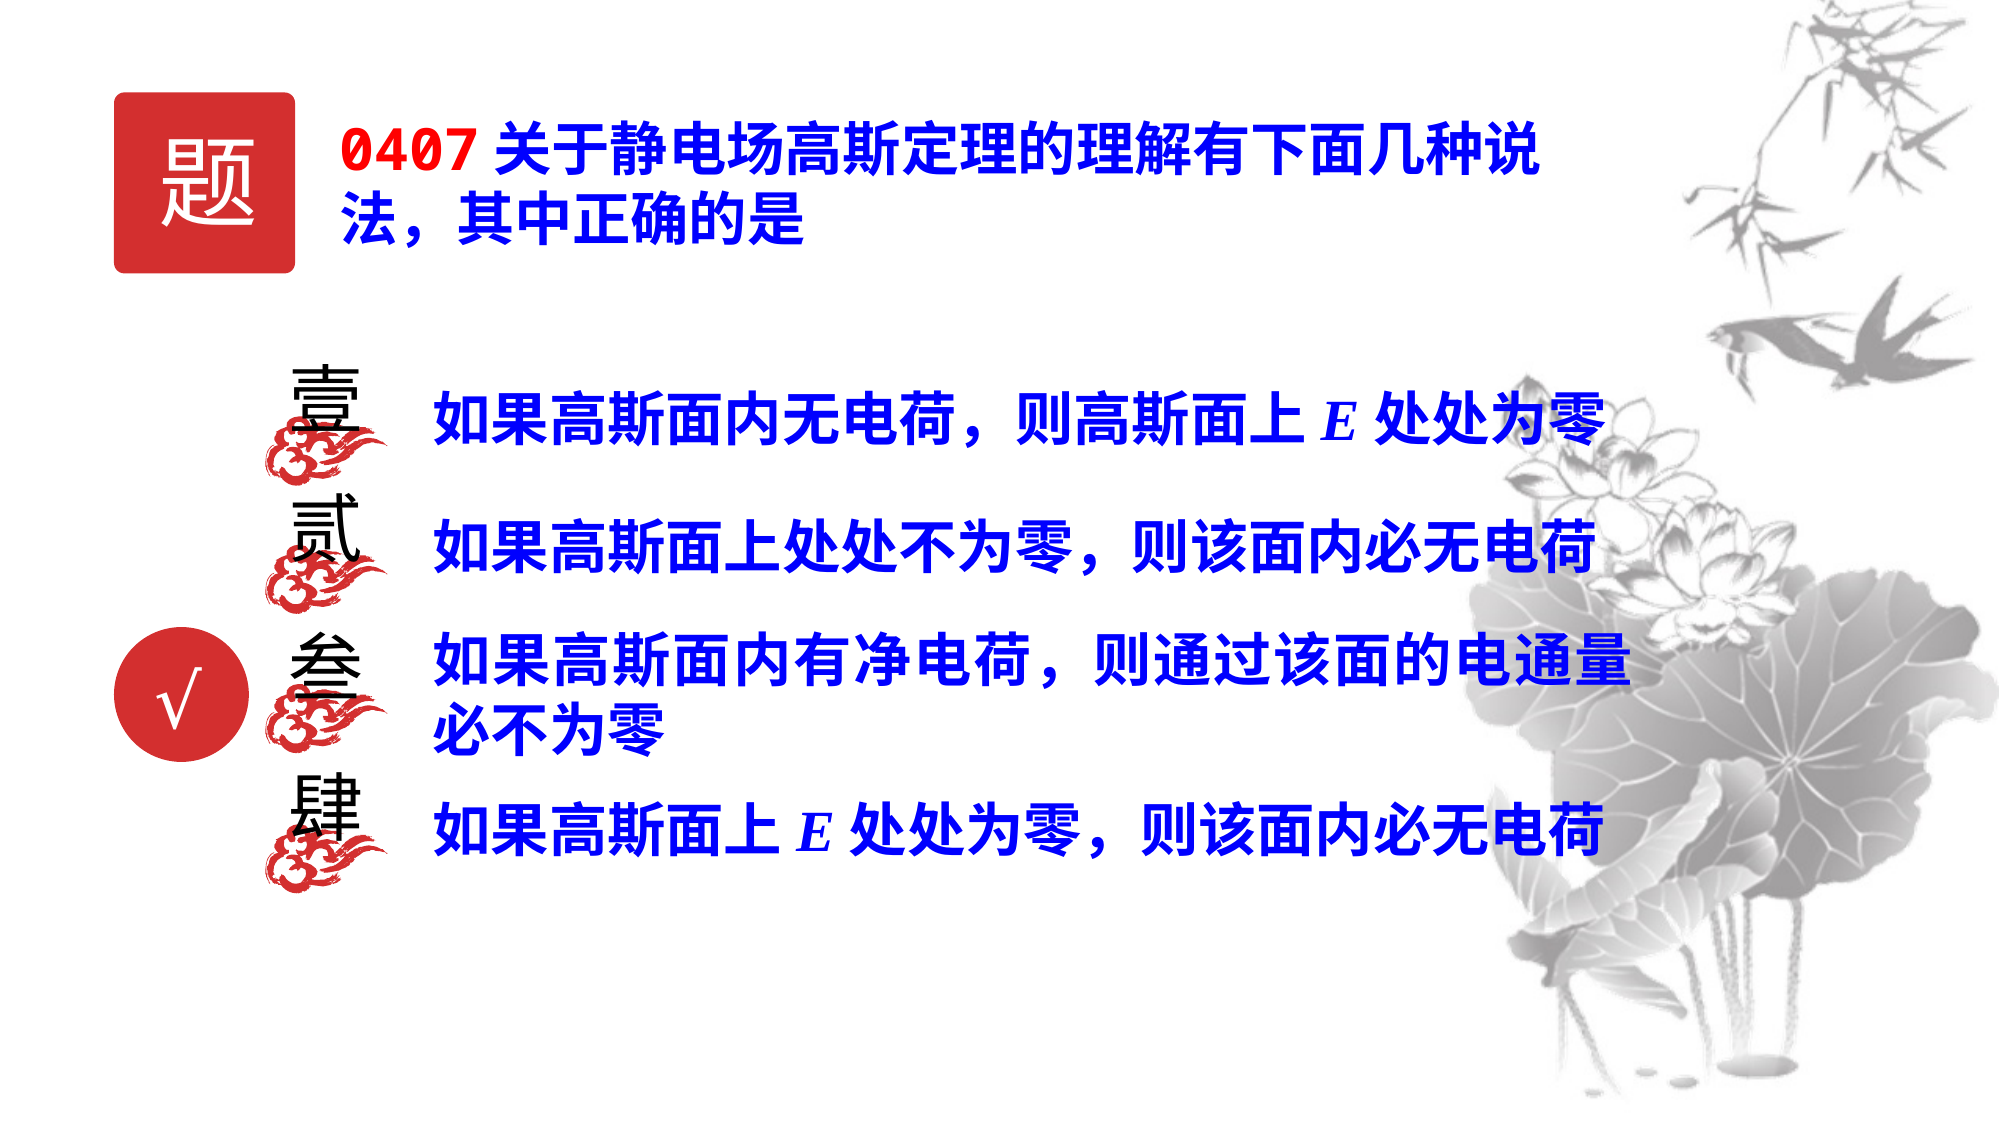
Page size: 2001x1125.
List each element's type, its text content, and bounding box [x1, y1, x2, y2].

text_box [265, 473, 1664, 615]
picture [1446, 0, 1999, 1125]
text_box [265, 612, 1648, 753]
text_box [113, 627, 249, 762]
text_box 0407关于静电场高斯定理的理解有下面几种说法，其中正确的是 [324, 104, 1664, 260]
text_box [114, 92, 296, 274]
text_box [265, 753, 1664, 894]
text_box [265, 345, 1664, 473]
